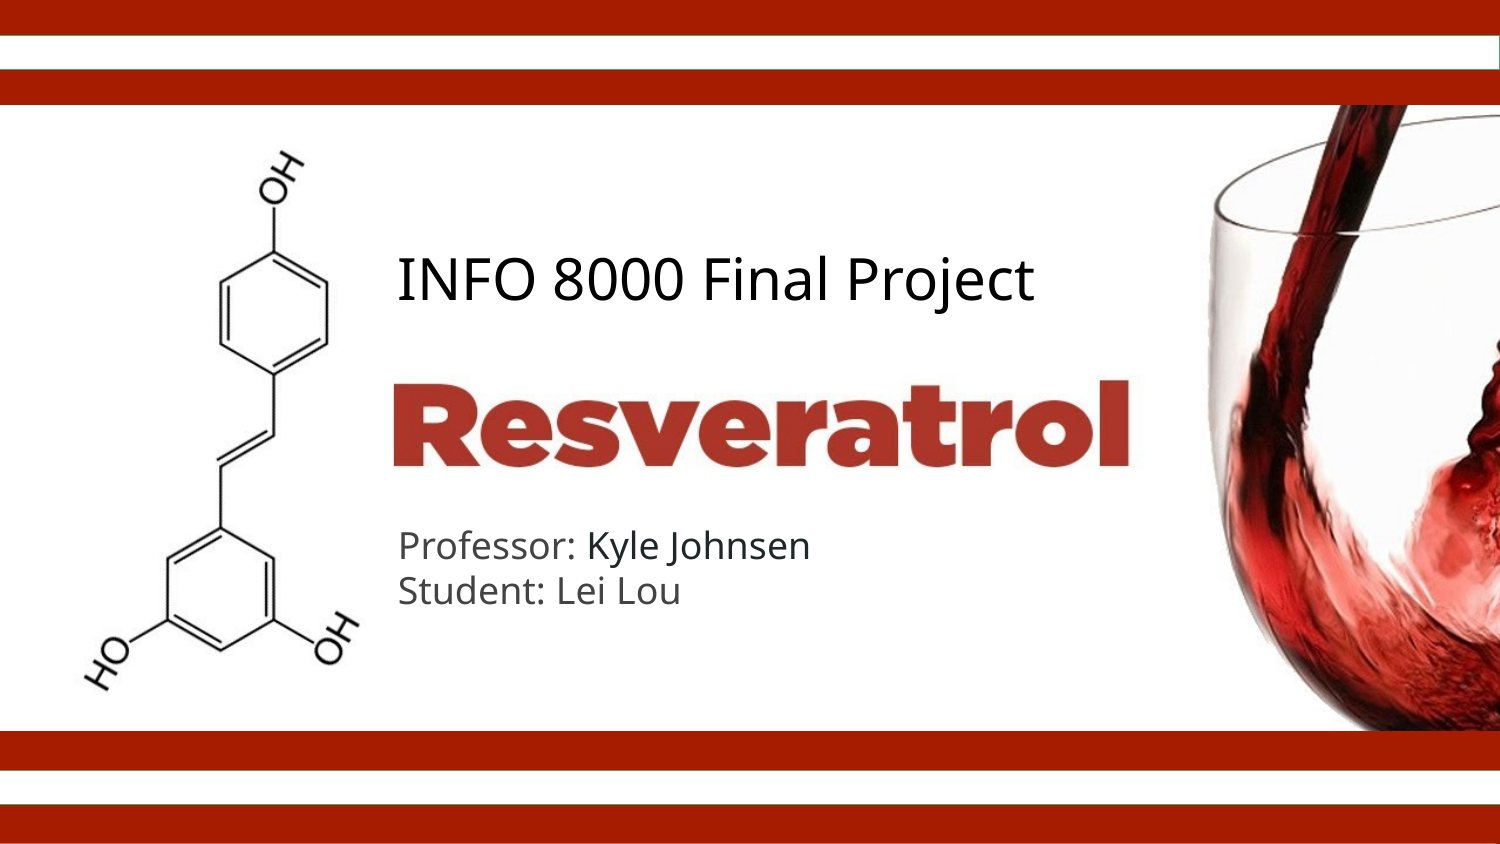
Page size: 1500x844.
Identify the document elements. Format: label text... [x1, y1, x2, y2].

picture [0, 105, 1500, 731]
text_box [0, 805, 1500, 844]
text_box [0, 35, 1500, 70]
text_box [0, 731, 1500, 770]
text_box [0, 70, 1500, 105]
title INFO 8000 Final Project Professor: Kyle Johnsen Student: Lei Lou [382, 226, 1360, 677]
text_box [0, 0, 1500, 35]
text_box [0, 770, 1500, 805]
